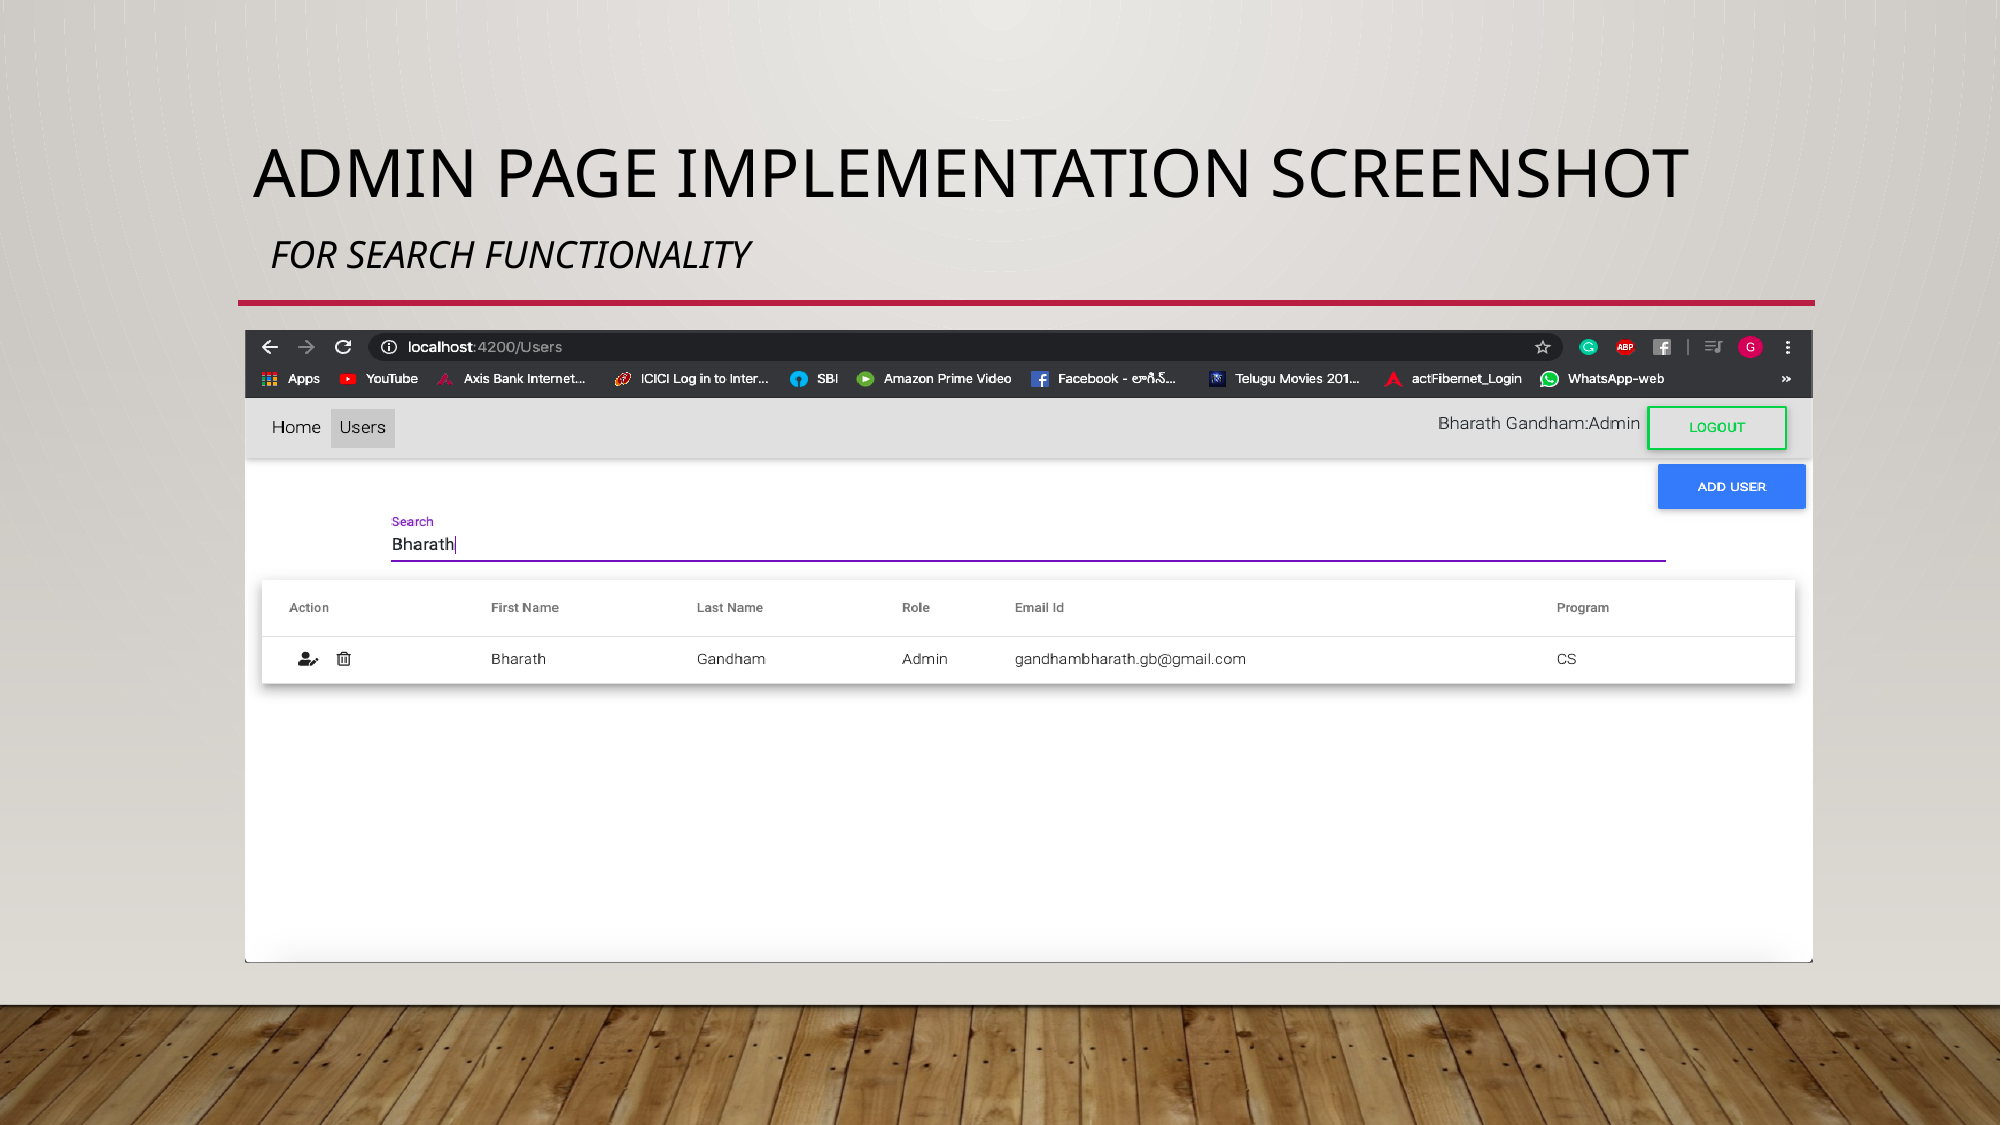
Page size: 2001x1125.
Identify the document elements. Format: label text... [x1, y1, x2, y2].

picture [0, 1005, 2000, 1125]
title ADMIN Page Implementation Screenshot For Search Functionality [238, 131, 1814, 305]
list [245, 330, 1813, 963]
